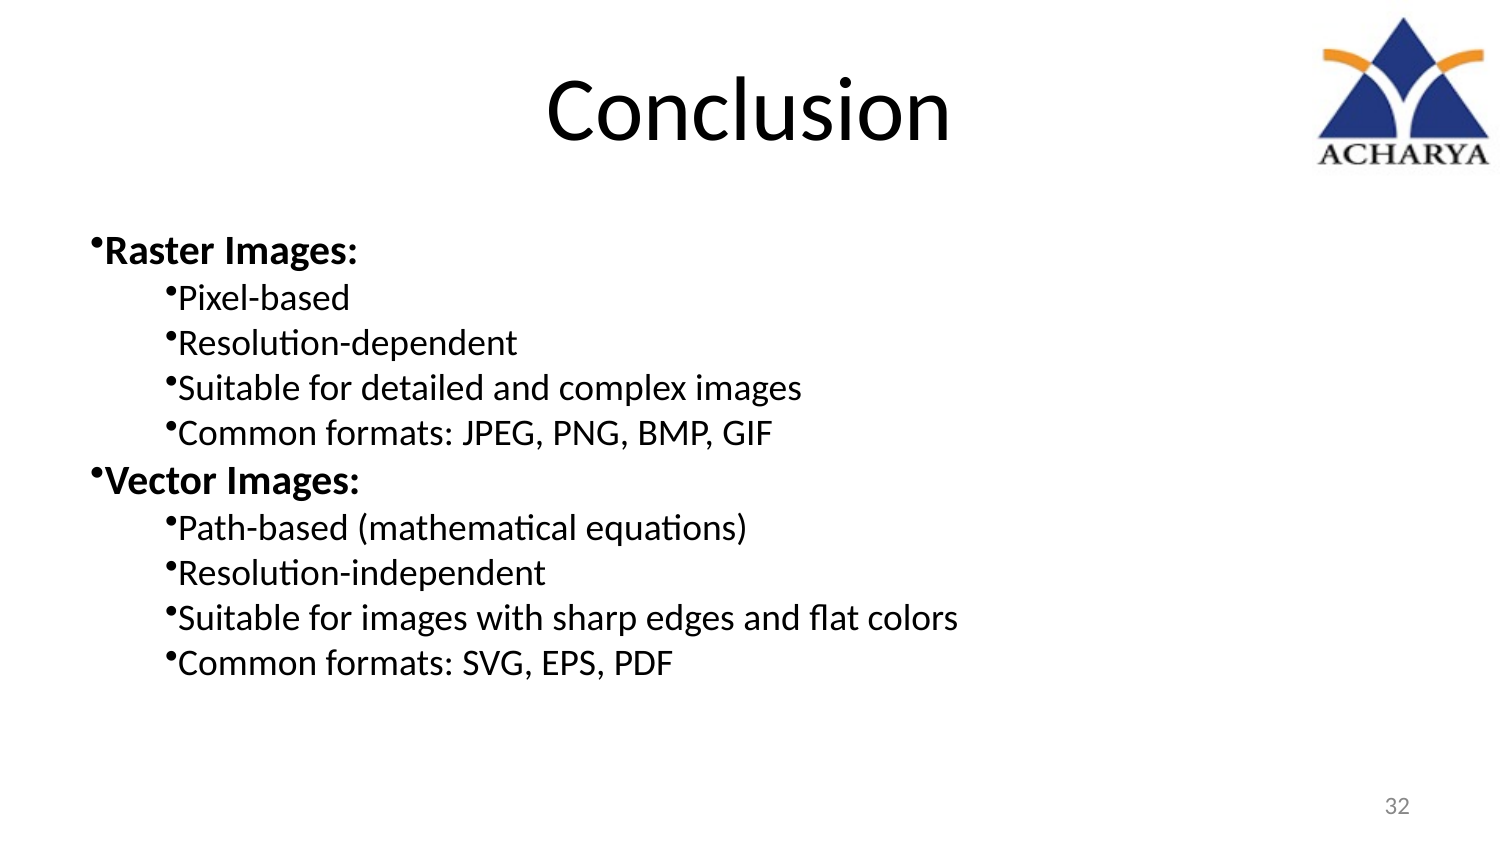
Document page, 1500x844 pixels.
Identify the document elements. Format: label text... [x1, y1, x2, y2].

title Conclusion [75, 33, 1307, 175]
slide_number 32 [1074, 782, 1425, 827]
picture [1312, 0, 1500, 182]
list Raster Images: Pixel-based Resolution-dependent Suitable for detailed and complex images Common formats: JPEG, PNG, BMP, GIF Vector Images: Path-based (mathematical equations) Resolution-independent Suitable for images with sharp edges and flat colors Common formats: SVG, EPS, PDF [75, 215, 1425, 736]
